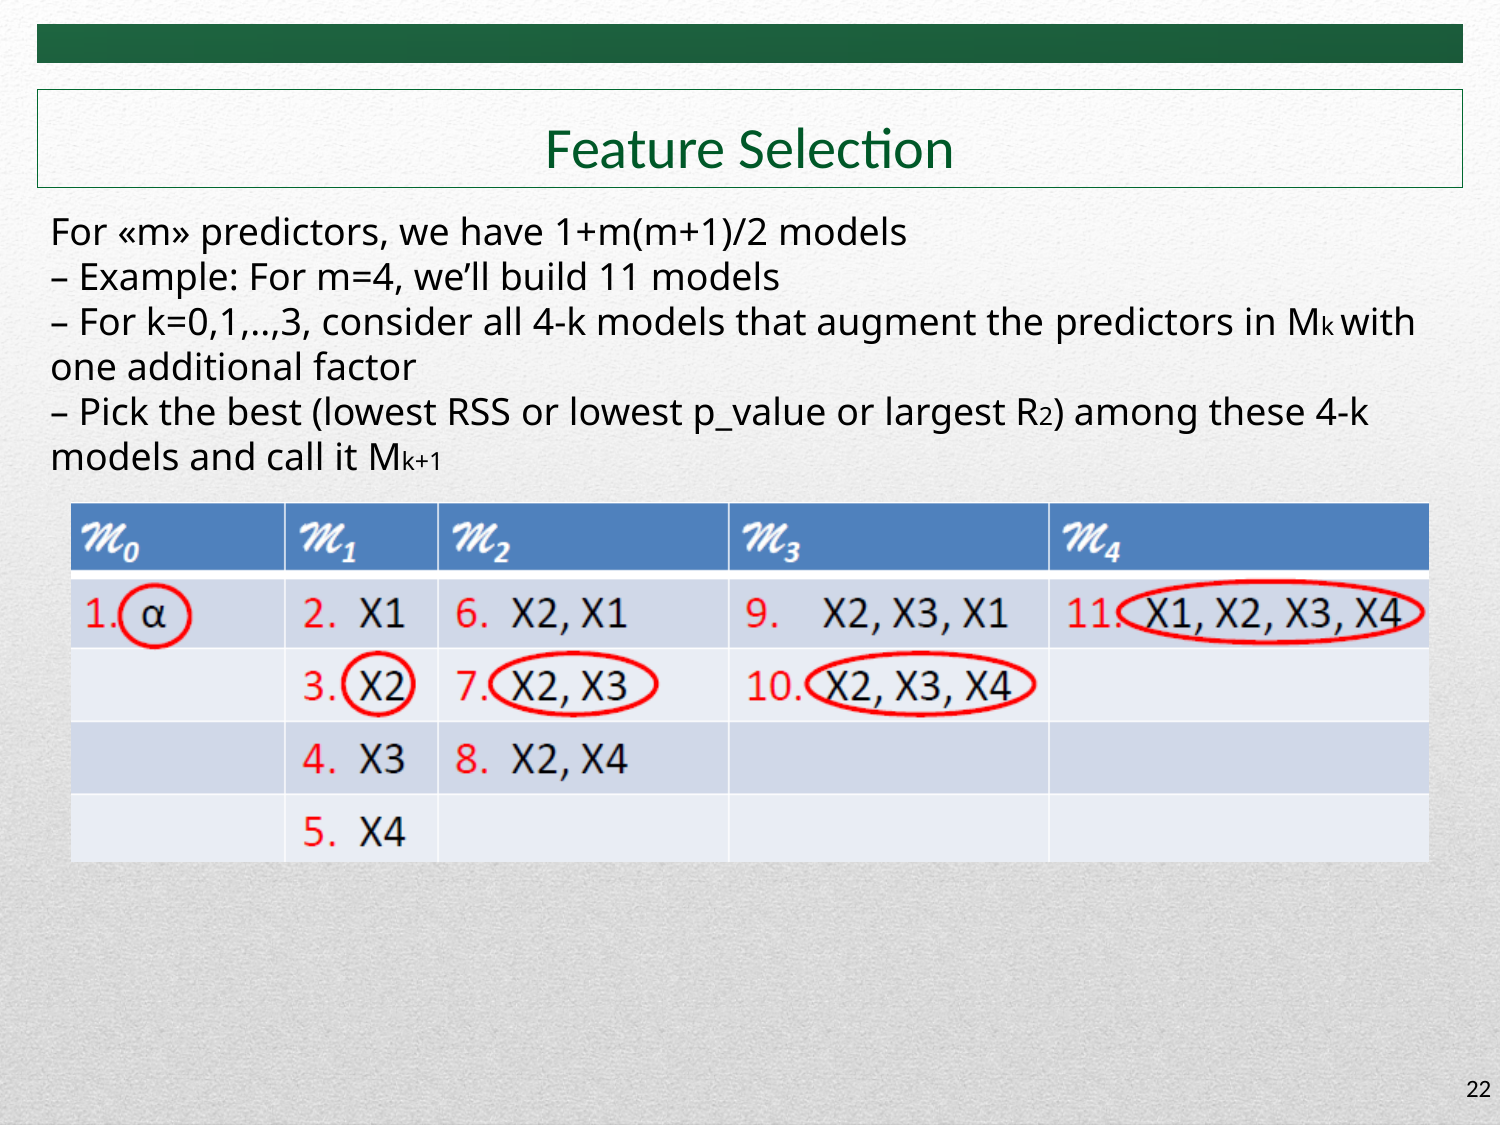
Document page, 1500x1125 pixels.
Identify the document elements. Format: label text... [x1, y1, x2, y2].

text_box For «m» predictors, we have 1+m(m+1)/2 models – Example: For m=4, we’ll build 11 models – For k=0,1,..,3, consider all 4-k models that augment the predictors in Mk with one additional factor – Pick the best (lowest RSS or lowest p_value or largest R2) among these 4-k models and call it Mk+1 [35, 200, 1448, 485]
title Feature Selection [37, 89, 1463, 188]
picture [70, 501, 1430, 863]
picture [37, 24, 1463, 63]
slide_number 22 [1381, 1065, 1500, 1125]
